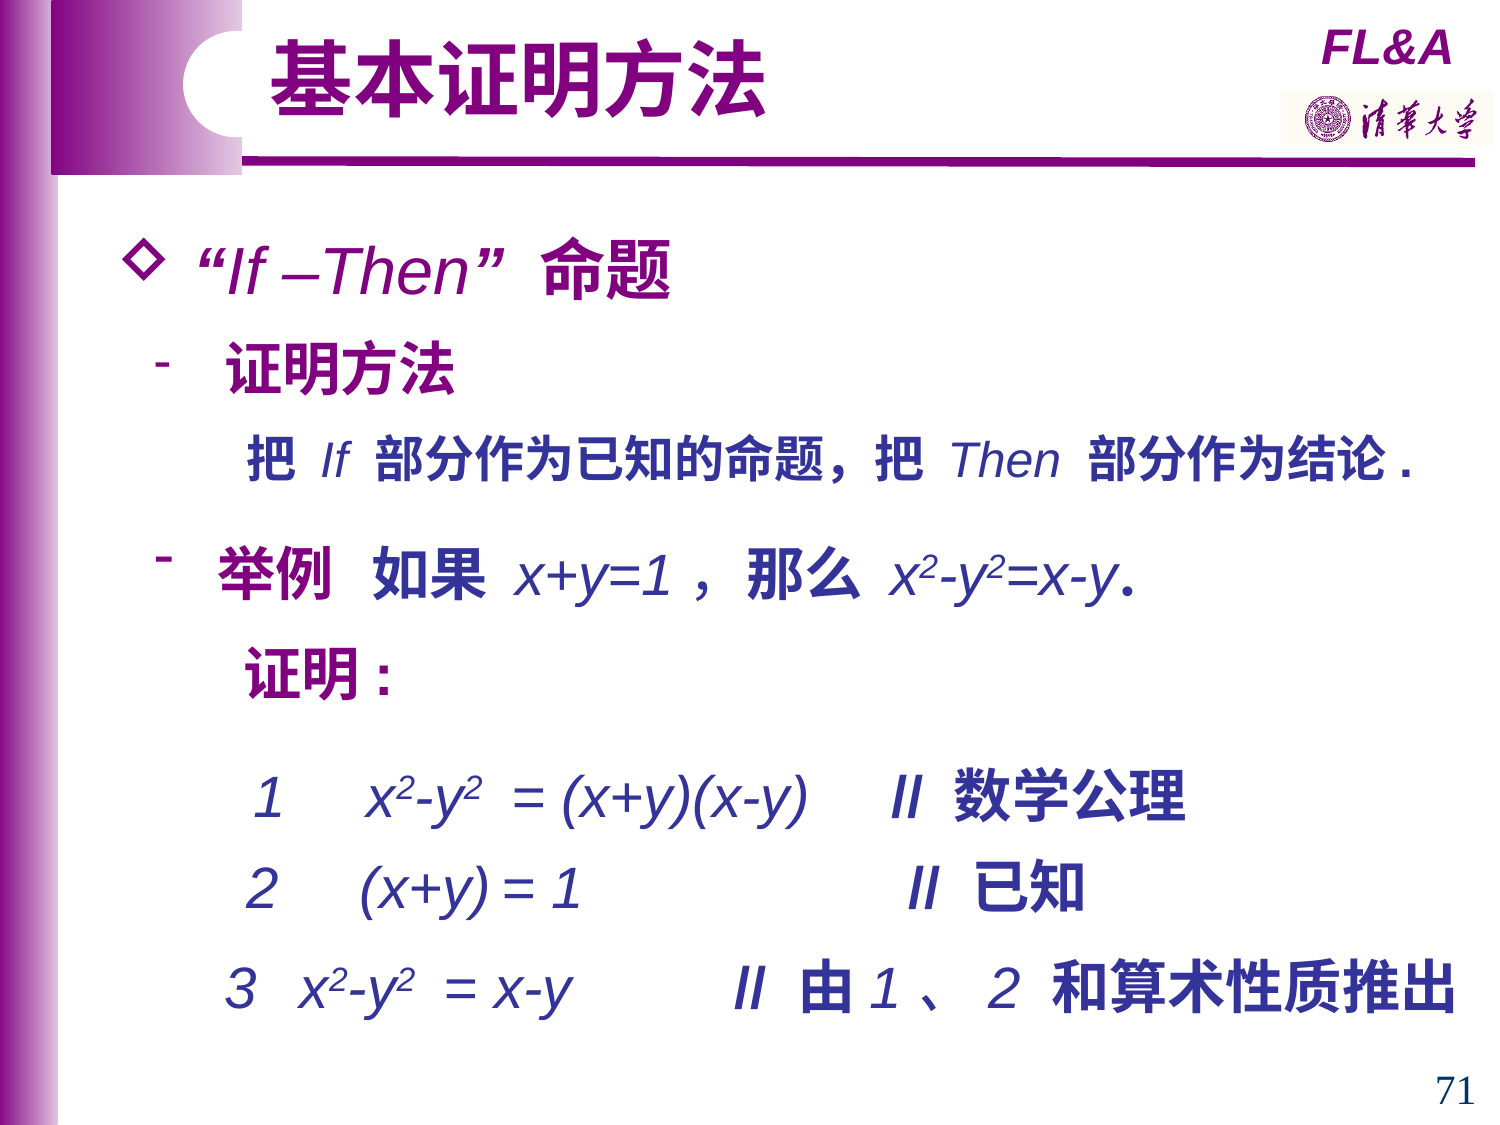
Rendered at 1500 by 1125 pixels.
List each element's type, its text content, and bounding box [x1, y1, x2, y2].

text_box 基本证明方法 [254, 31, 785, 136]
picture [1281, 90, 1494, 145]
text_box 1 x2-y2 = (x+y)(x-y) // 数学公理 [238, 751, 1281, 837]
text_box 71 [1411, 1061, 1500, 1122]
text_box x2-y2 = x-y // 由1、2 和算术性质推出 [210, 942, 1474, 1028]
text_box “If –Then” 命题 证明方法 把 If 部分作为已知的命题，把 Then 部分作为结论. 举例 如果 x+y=1，那么 x2-y2=x-y. 证明: [100, 220, 1453, 715]
text_box 2 (x+y) = 1 // 已知 [231, 842, 1103, 928]
